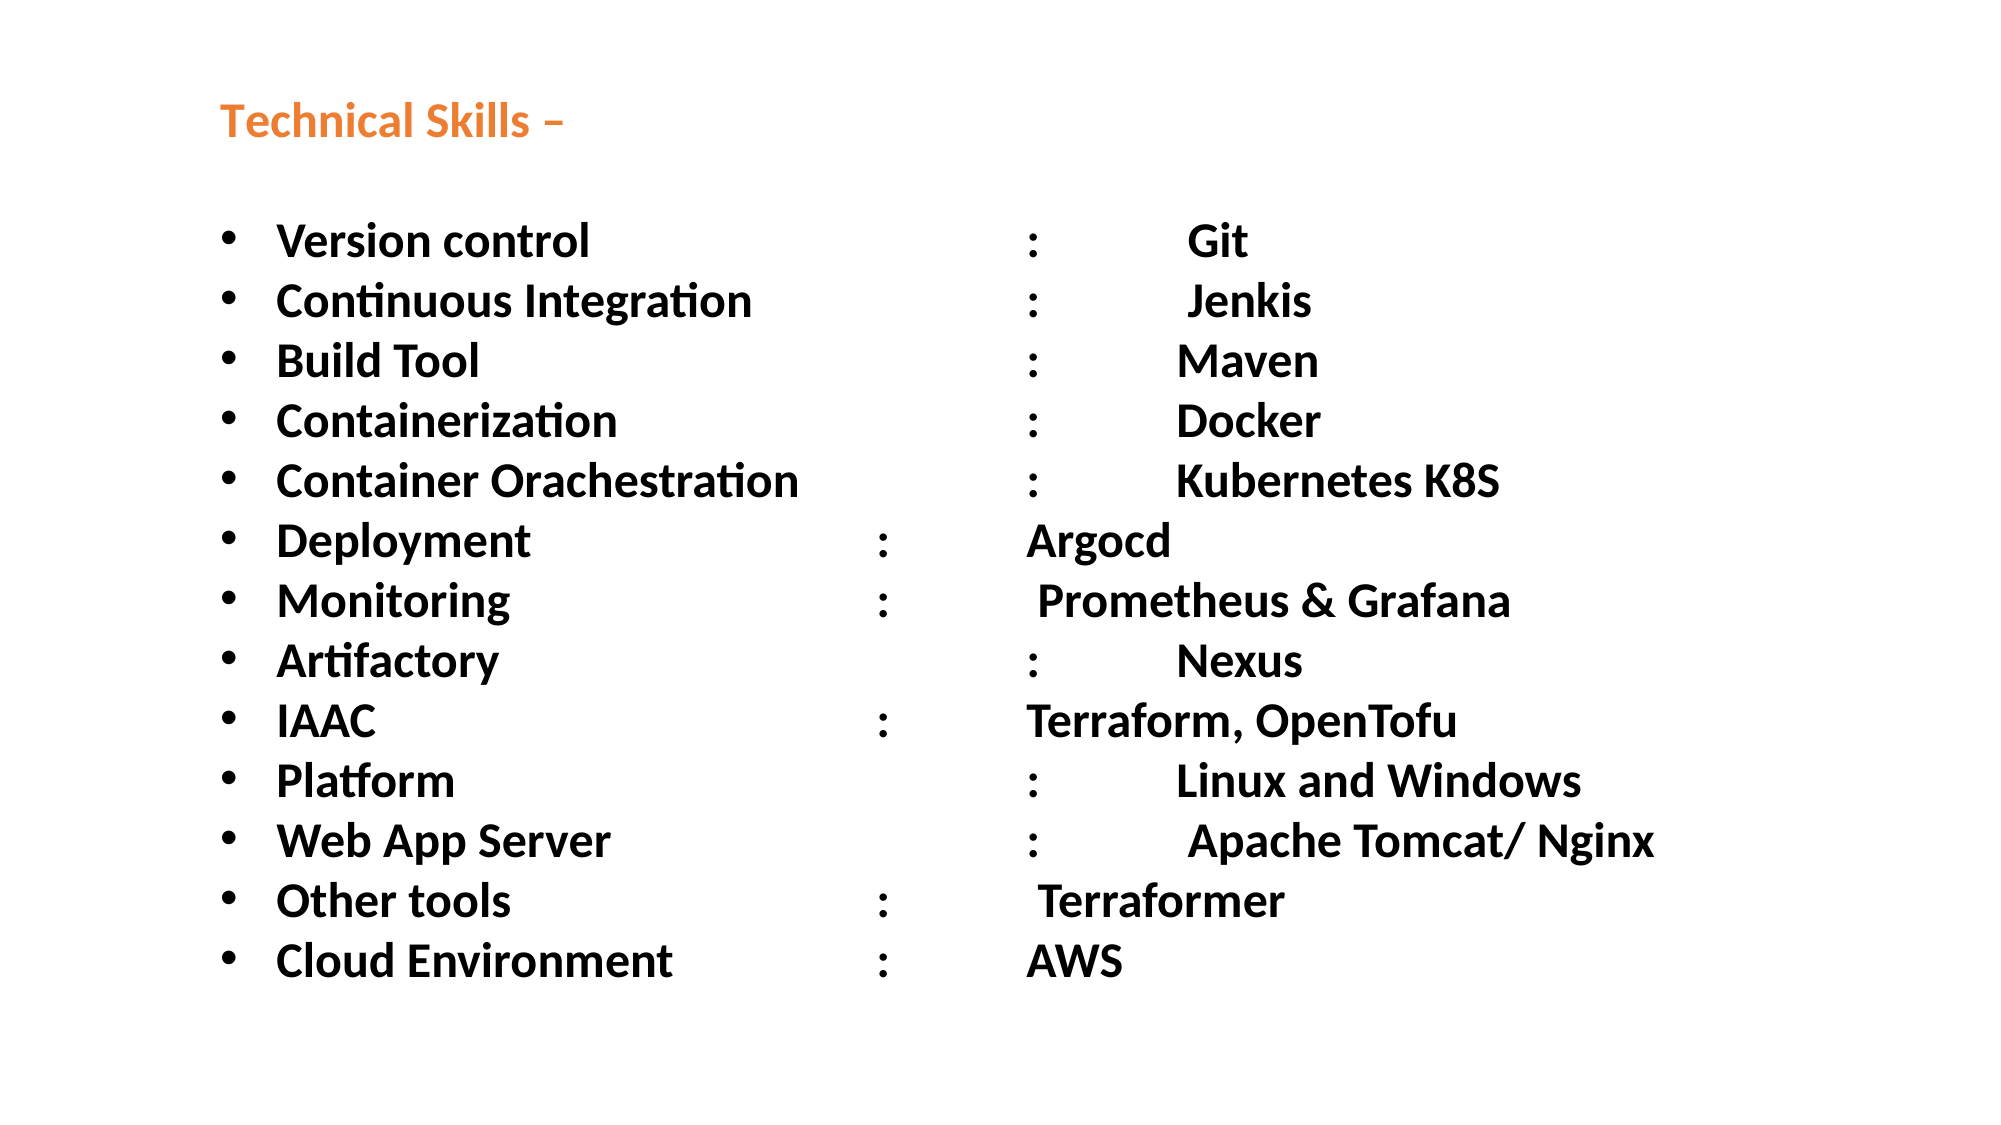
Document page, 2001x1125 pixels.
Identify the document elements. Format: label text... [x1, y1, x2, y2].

text_box Technical Skills – Version control : Git Continuous Integration : Jenkis Build Tool : Maven Containerization : Docker Container Orachestration : Kubernetes K8S Deployment : Argocd Monitoring : Prometheus & Grafana Artifactory : Nexus IAAC : Terraform, OpenTofu Platform : Linux and Windows Web App Server : Apache Tomcat/ Nginx Other tools : Terraformer Cloud Environment : AWS [205, 79, 1795, 995]
